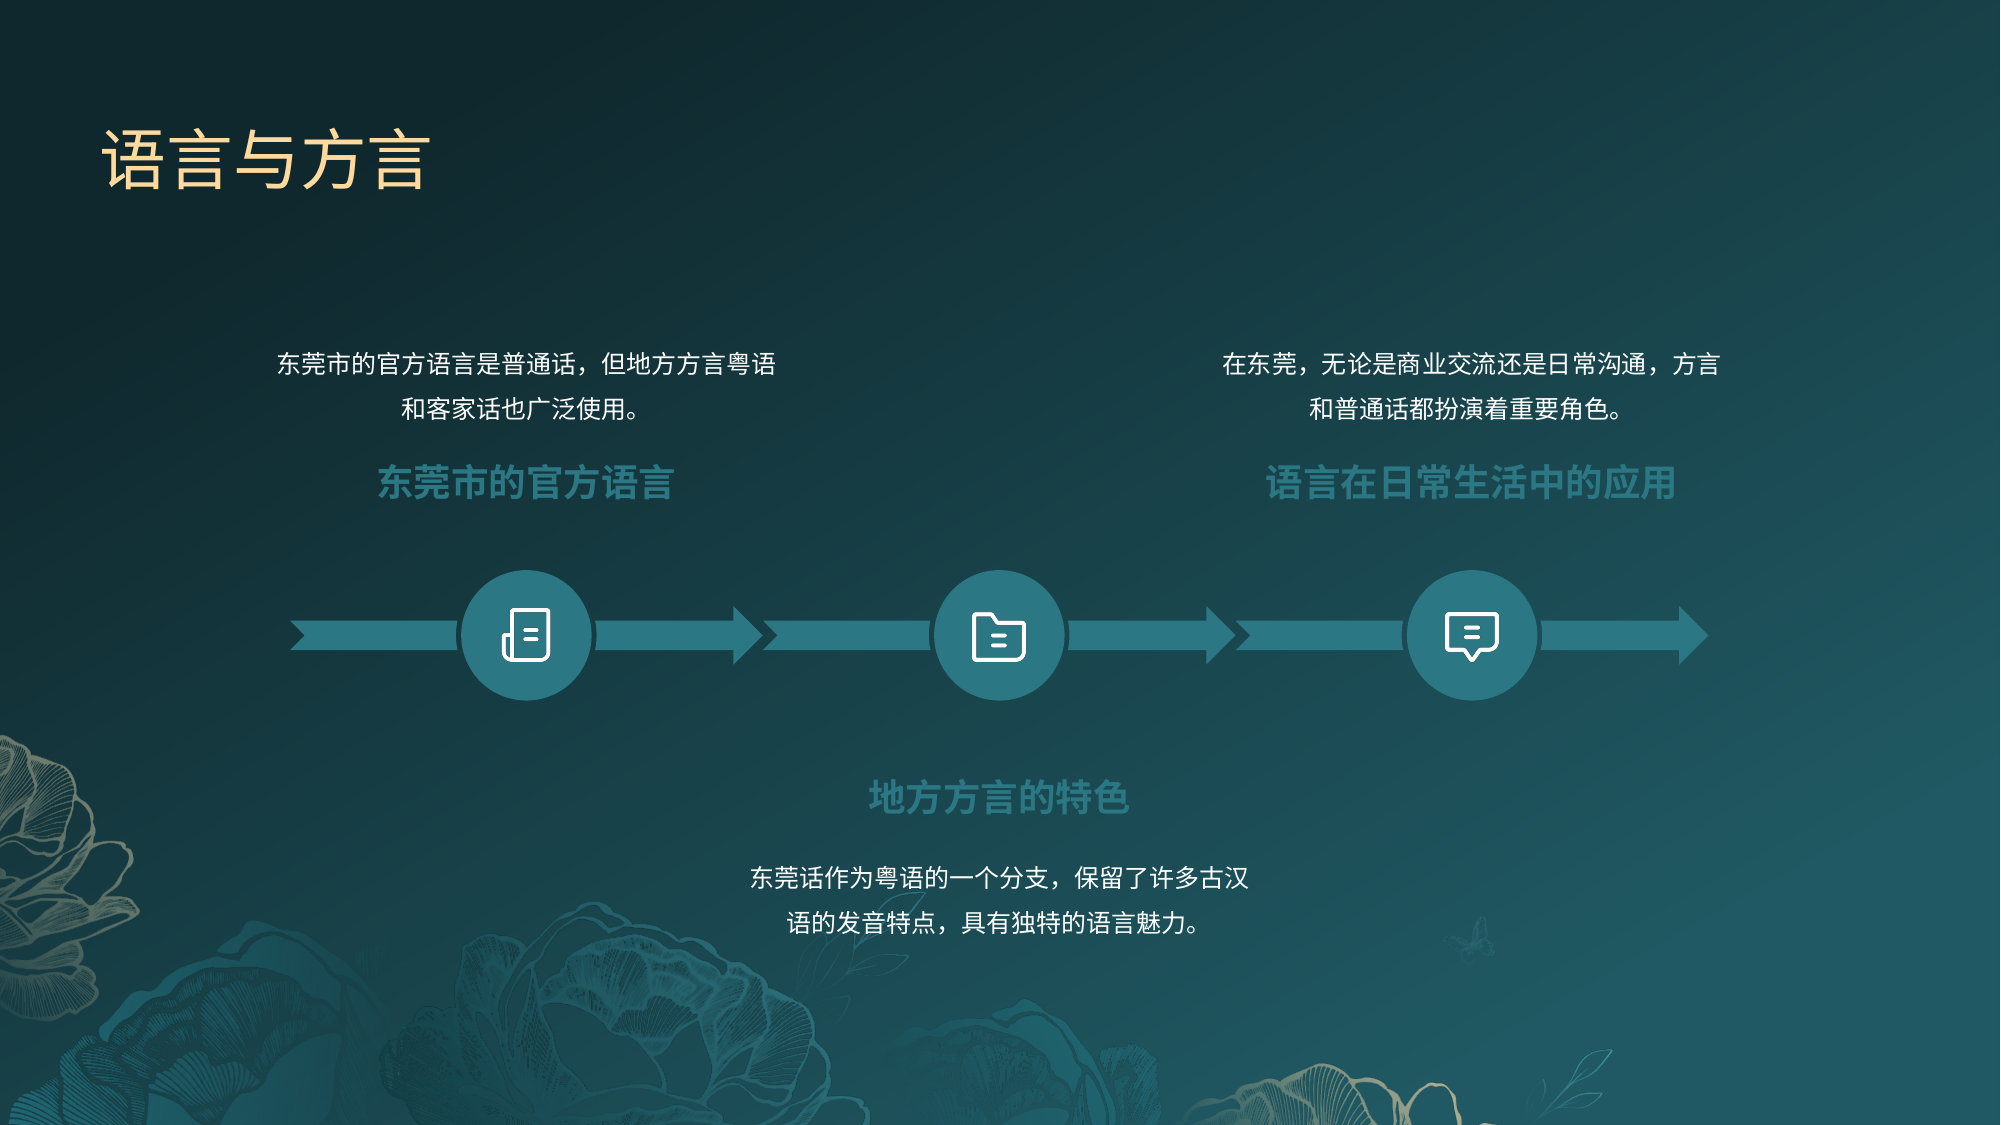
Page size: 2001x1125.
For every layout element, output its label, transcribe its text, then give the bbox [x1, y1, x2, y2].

title 语言与方言 [99, 99, 1900, 216]
text_box [1405, 569, 1539, 702]
text_box 东莞市的官方语言是普通话，但地方方言粤语和客家话也广泛使用。 [271, 231, 782, 424]
text_box [760, 619, 932, 652]
text_box 东莞话作为粤语的一个分支，保留了许多古汉语的发音特点，具有独特的语言魅力。 [744, 848, 1255, 1040]
text_box 在东莞，无论是商业交流还是日常沟通，方言和普通话都扮演着重要角色。 [1217, 231, 1728, 423]
text_box [1539, 603, 1710, 668]
text_box [287, 619, 460, 652]
text_box [460, 569, 593, 702]
text_box [933, 569, 1066, 702]
text_box [593, 603, 765, 668]
text_box 语言在日常生活中的应用 [1217, 452, 1728, 505]
text_box [1066, 603, 1238, 668]
text_box 地方方言的特色 [744, 766, 1255, 819]
text_box [1233, 619, 1405, 652]
text_box 东莞市的官方语言 [271, 452, 782, 505]
picture [0, 0, 2000, 1125]
